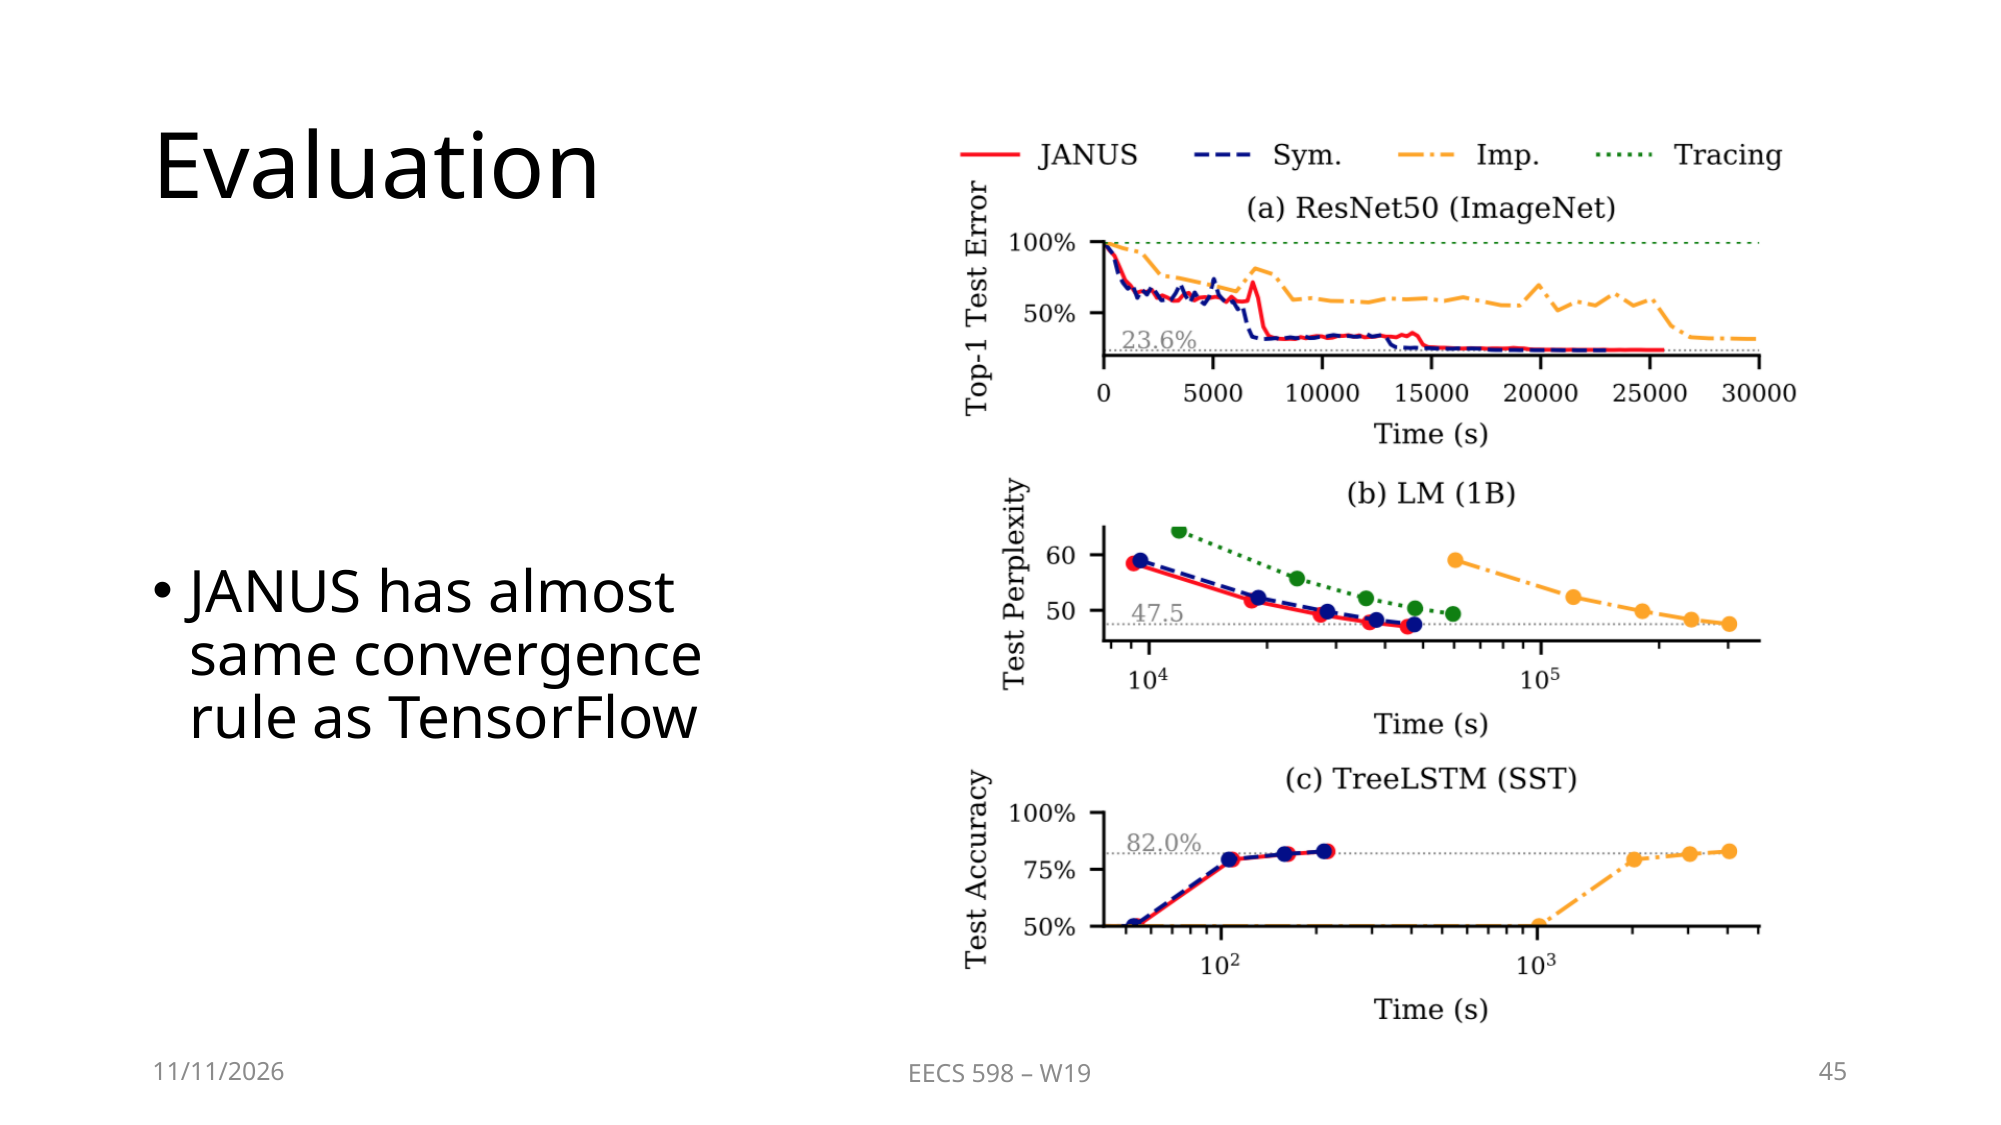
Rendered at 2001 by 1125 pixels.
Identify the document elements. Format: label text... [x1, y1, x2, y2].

picture [918, 96, 1832, 1043]
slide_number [137, 1042, 588, 1103]
slide_number 45 [1412, 1042, 1863, 1103]
footer EECS 598 – W19 [662, 1042, 1338, 1103]
title Evaluation [137, 59, 1863, 278]
list JANUS has almost same convergence rule as TensorFlow [137, 299, 748, 1014]
